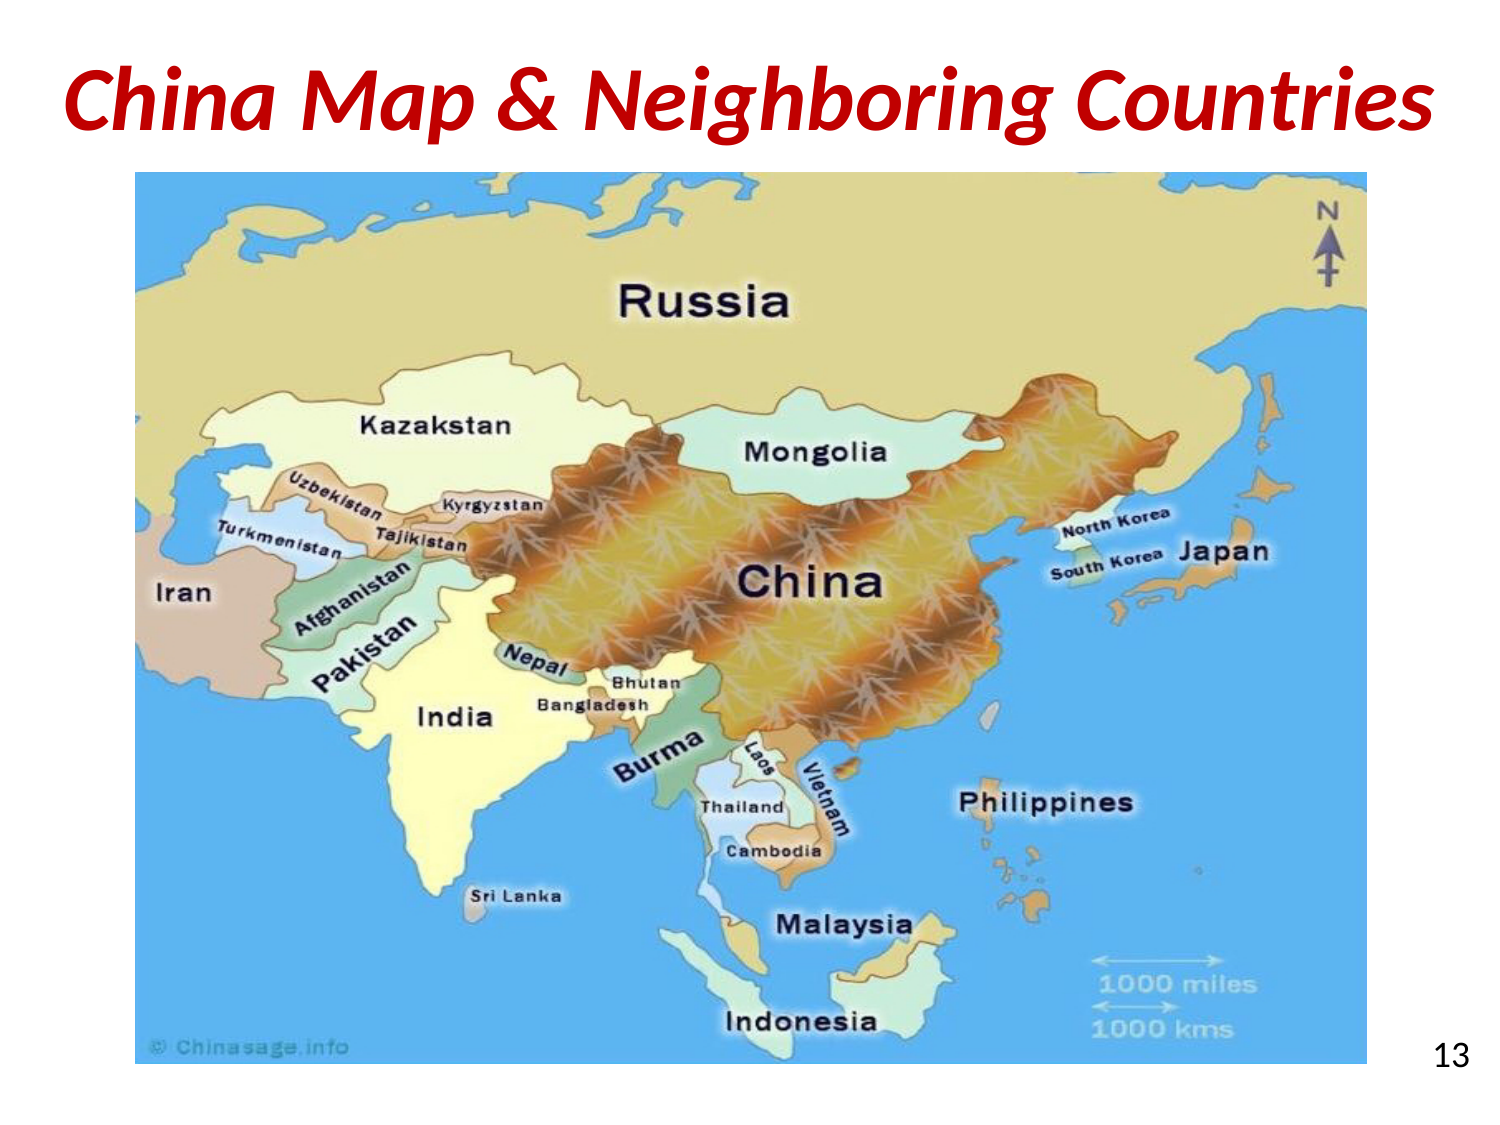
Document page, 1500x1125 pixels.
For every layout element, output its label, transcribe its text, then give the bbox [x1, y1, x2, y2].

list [135, 172, 1367, 1064]
text_box 13 [1417, 1023, 1500, 1083]
title China Map & Neighboring Countries [0, 0, 1500, 188]
